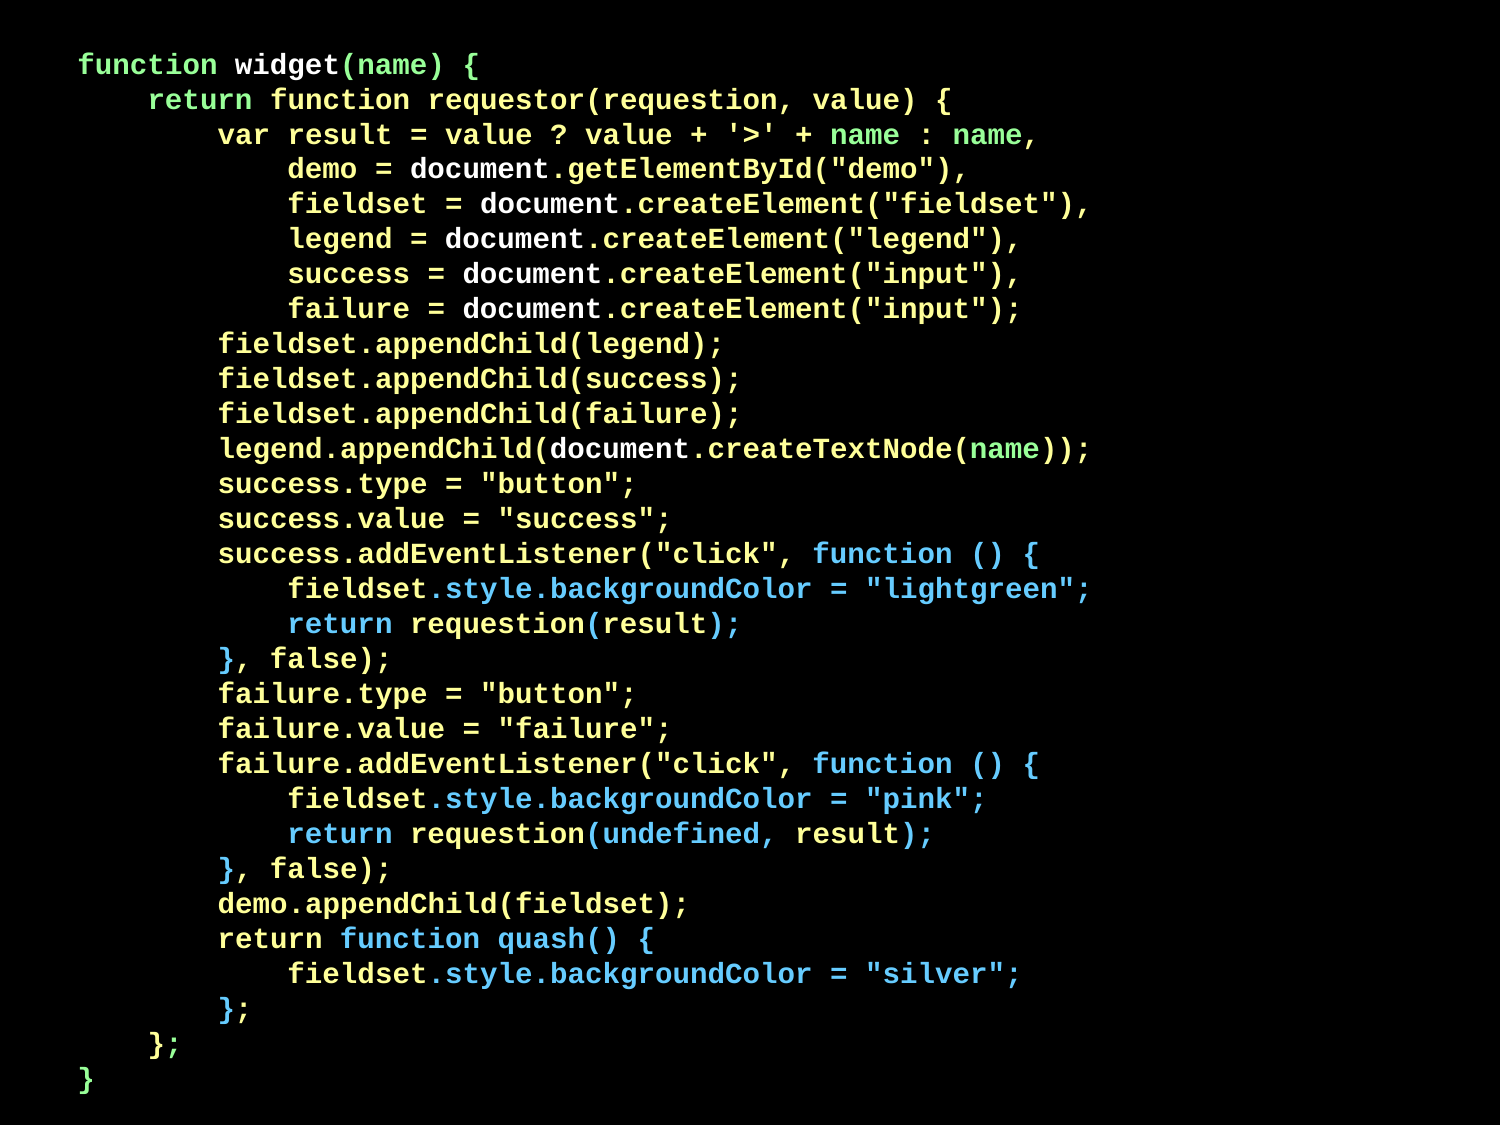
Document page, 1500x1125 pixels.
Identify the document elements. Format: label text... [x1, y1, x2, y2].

list function widget(name) { return function requestor(requestion, value) { var result = value ? value + '>' + name : name, demo = document.getElementById("demo"), fieldset = document.createElement("fieldset"), legend = document.createElement("legend"), success = document.createElement("input"), failure = document.createElement("input"); fieldset.appendChild(legend); fieldset.appendChild(success); fieldset.appendChild(failure); legend.appendChild(document.createTextNode(name)); success.type = "button"; success.value = "success"; success.addEventListener("click", function () { fieldset.style.backgroundColor = "lightgreen"; return requestion(result); }, false); failure.type = "button"; failure.value = "failure"; failure.addEventListener("click", function () { fieldset.style.backgroundColor = "pink"; return requestion(undefined, result); }, false); demo.appendChild(fieldset); return function quash() { fieldset.style.backgroundColor = "silver"; }; }; } [62, 37, 1500, 1088]
